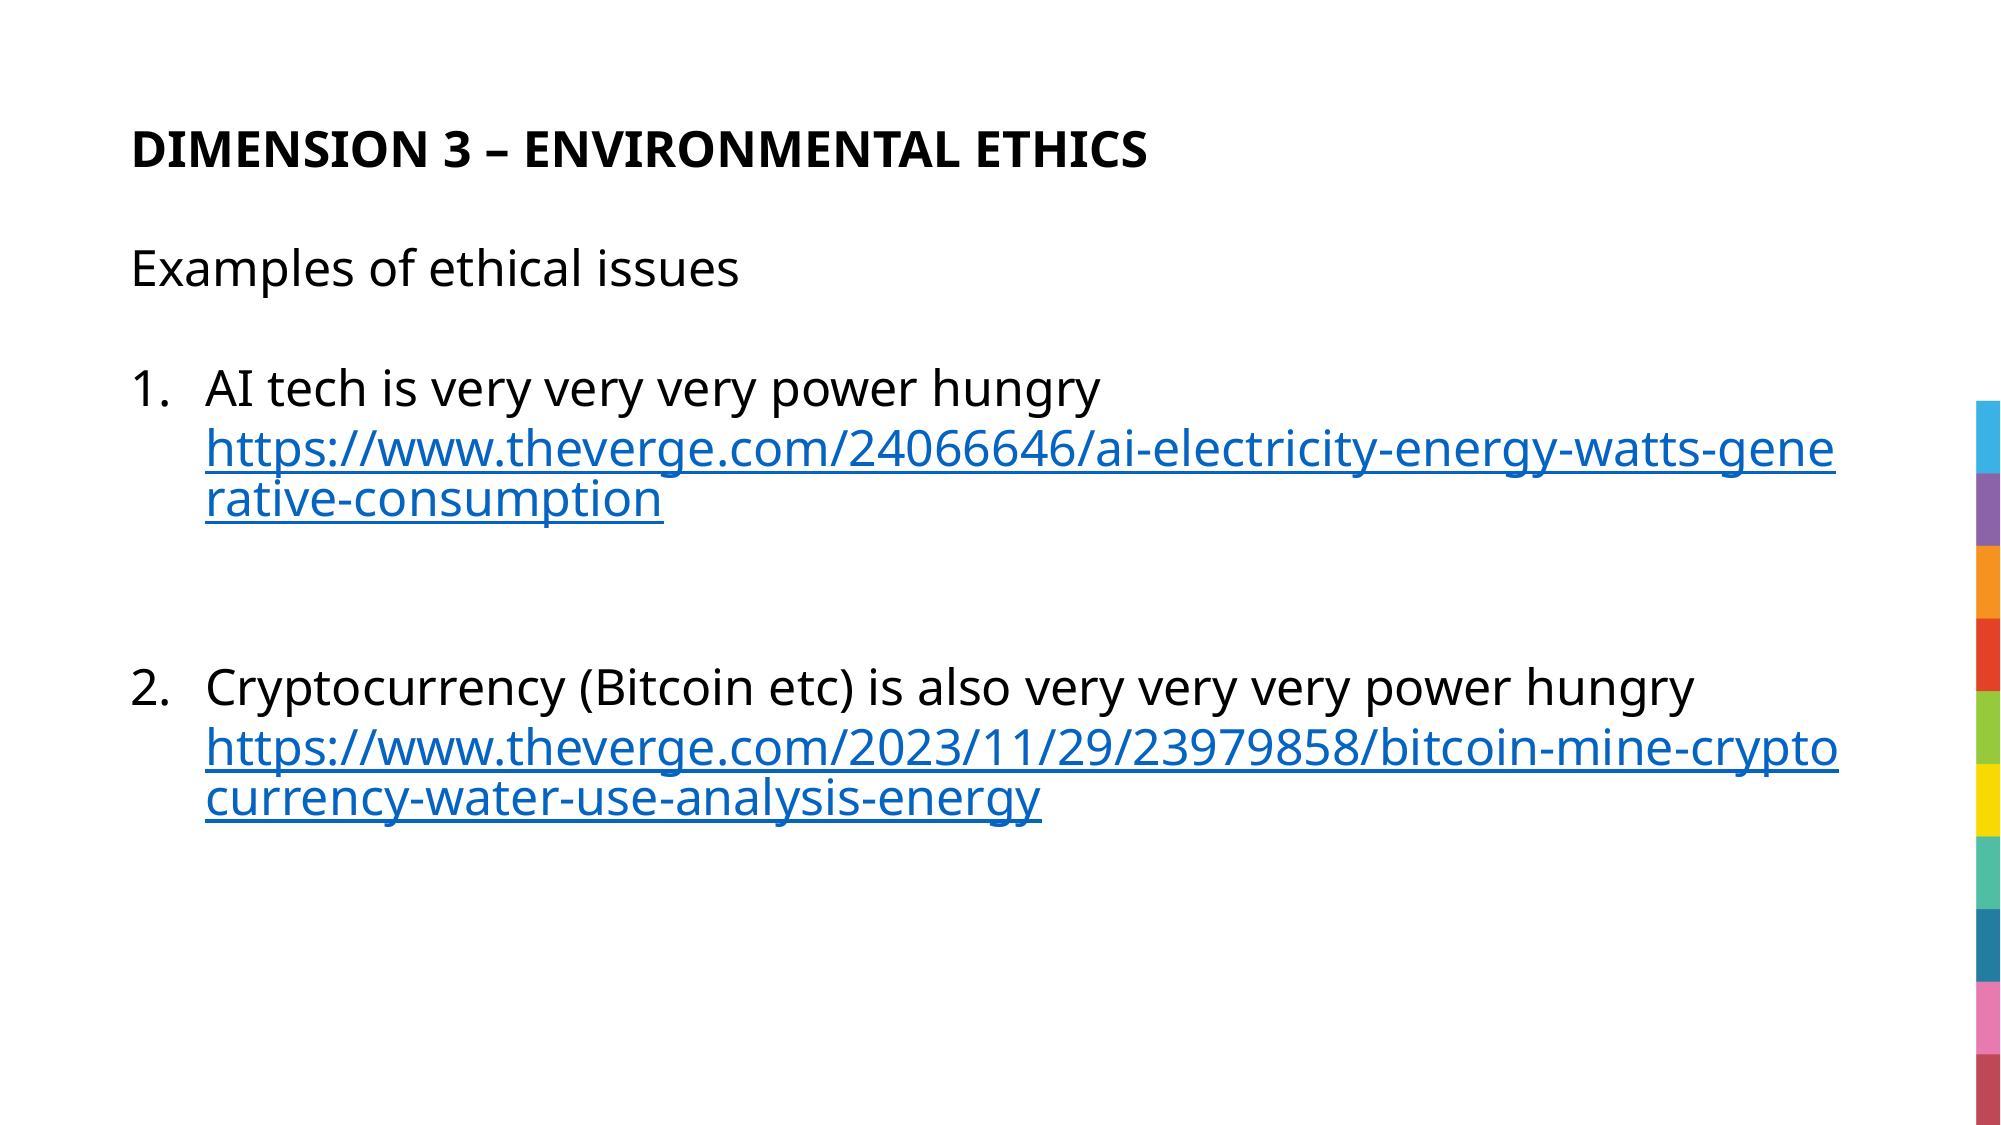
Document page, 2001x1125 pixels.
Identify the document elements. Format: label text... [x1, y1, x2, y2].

list Examples of ethical issues AI tech is very very very power hungry https://www.theverge.com/24066646/ai-electricity-energy-watts-generative-consumption Cryptocurrency (Bitcoin etc) is also very very very power hungry https://www.theverge.com/2023/11/29/23979858/bitcoin-mine-cryptocurrency-water-use-analysis-energy [115, 229, 1863, 947]
picture [1976, 402, 2001, 1125]
title DIMENSION 3 – ENVIRONMENTAL ETHICS [115, 111, 1863, 186]
